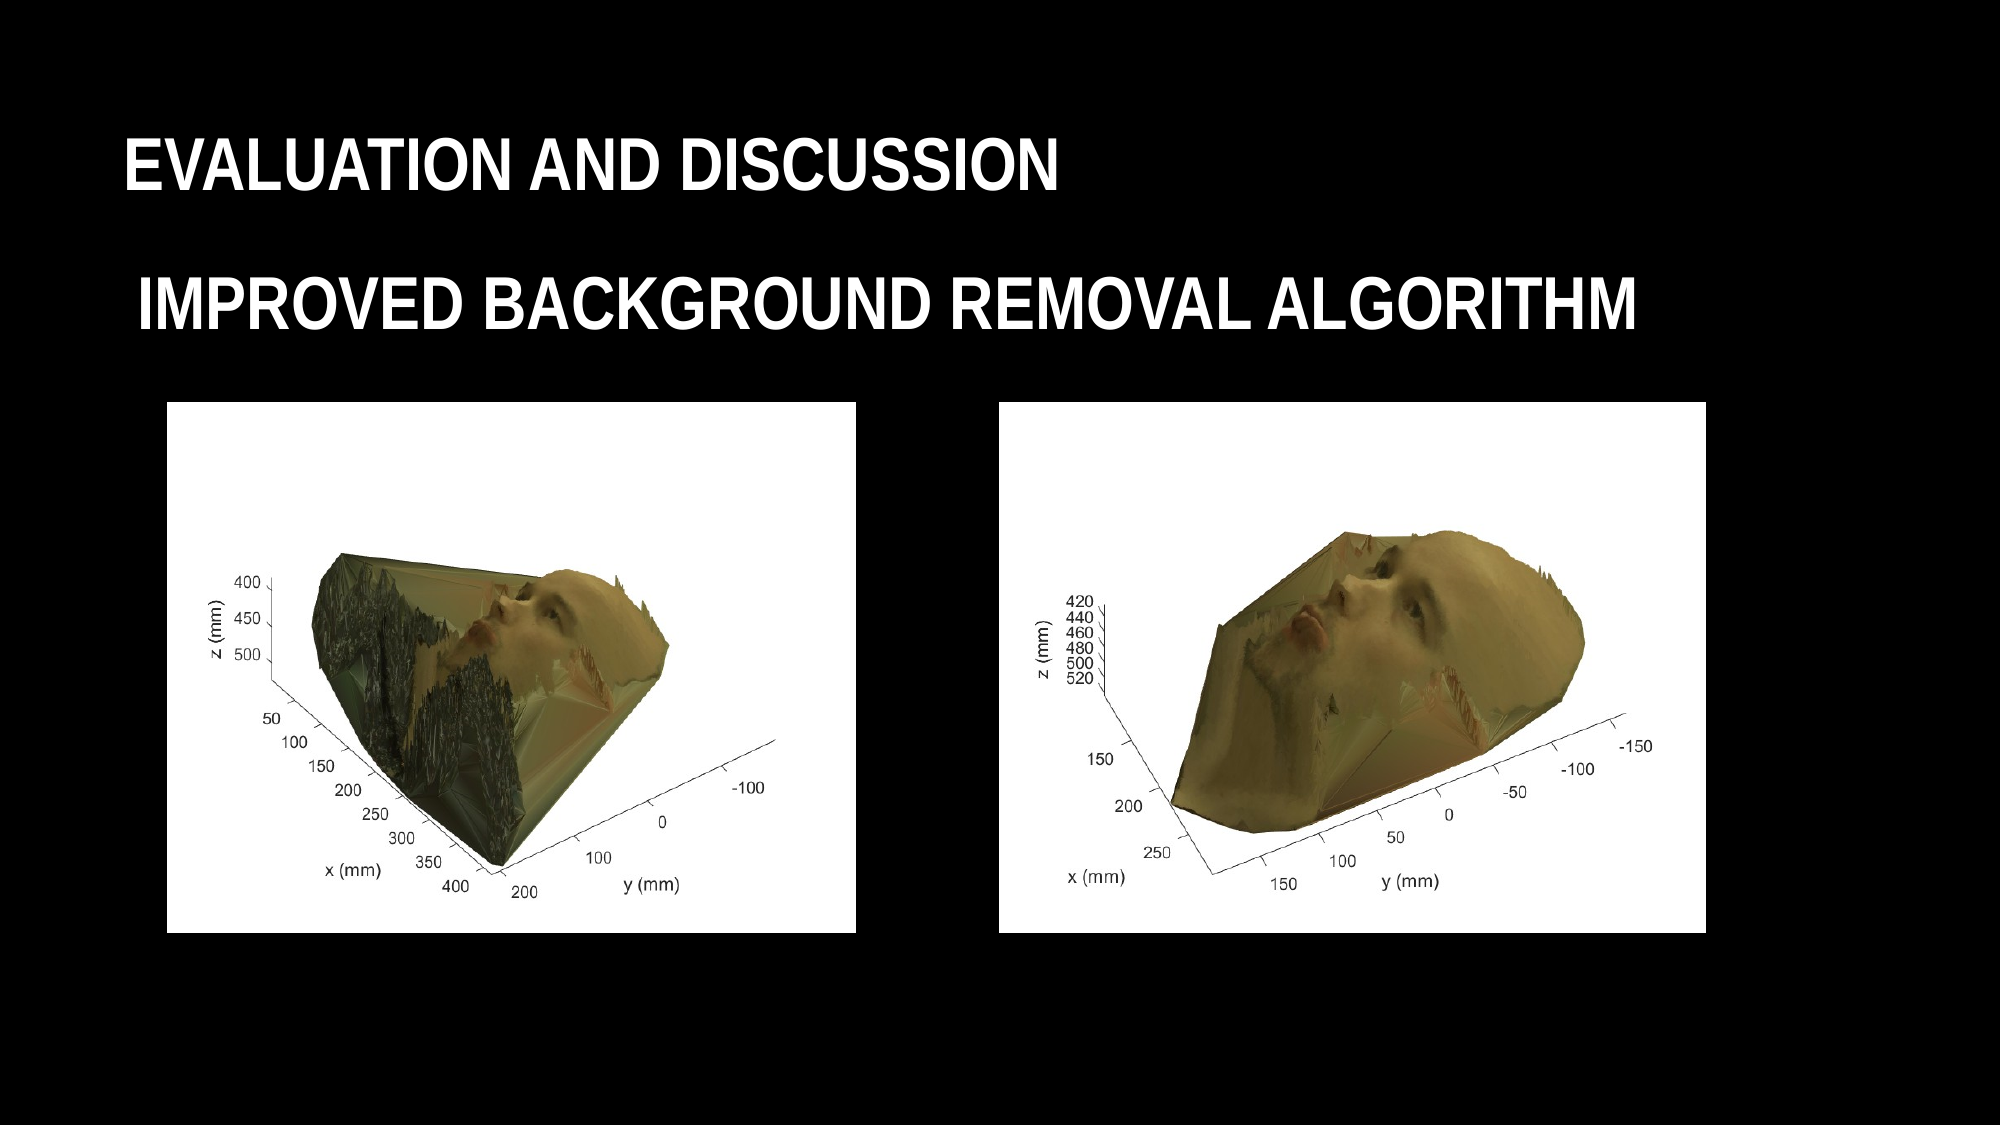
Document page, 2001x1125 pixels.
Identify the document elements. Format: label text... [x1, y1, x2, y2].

title Evaluation and discussion [124, 124, 1937, 238]
picture [999, 402, 1706, 933]
picture [166, 402, 856, 933]
text_box Improved background removal algorithm [137, 263, 1951, 378]
